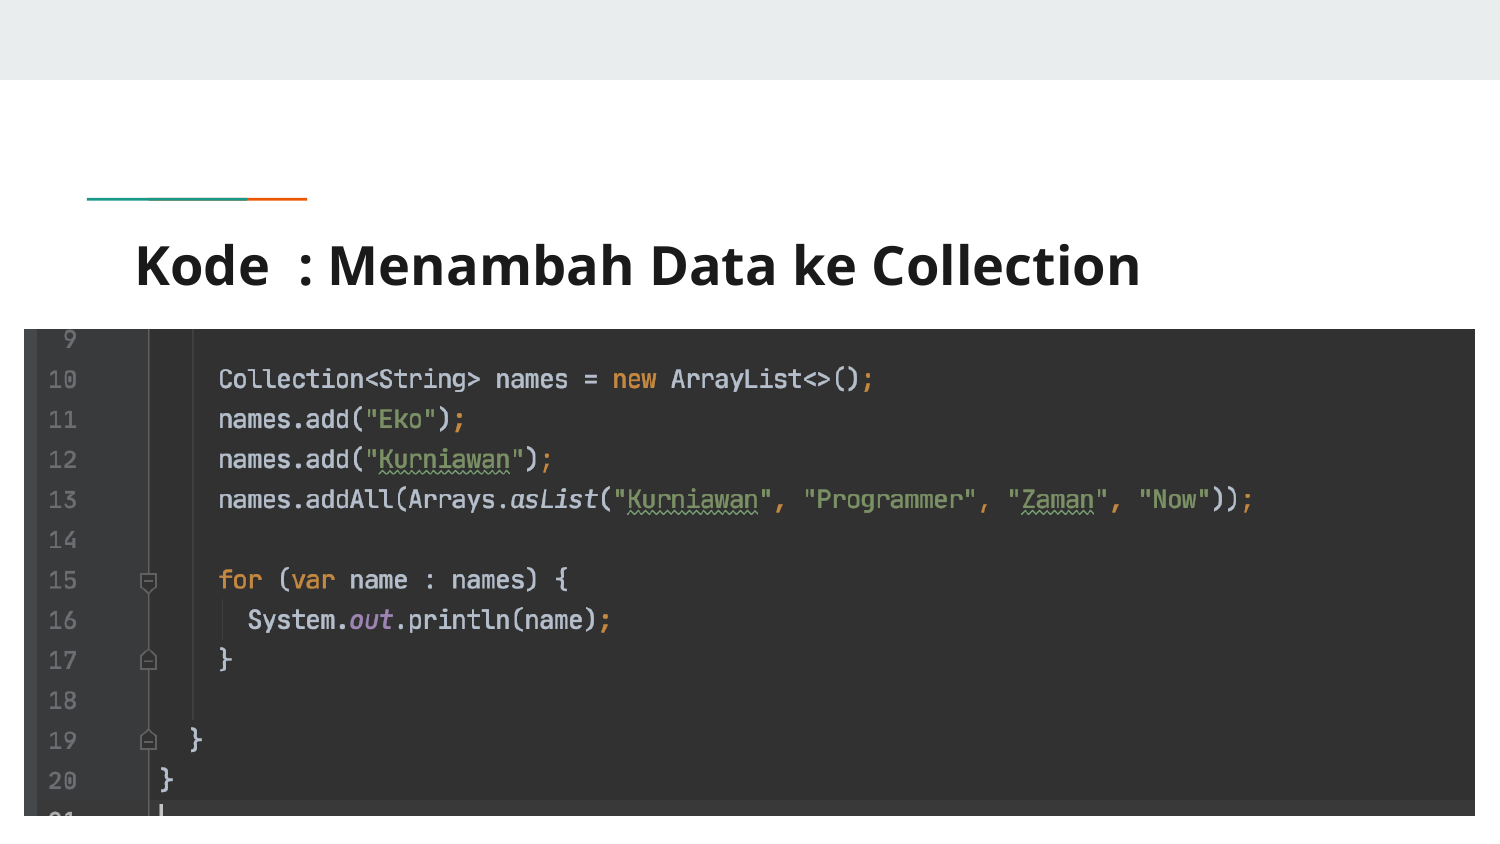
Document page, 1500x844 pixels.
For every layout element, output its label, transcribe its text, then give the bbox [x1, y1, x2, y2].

title Kode : Menambah Data ke Collection [119, 216, 1381, 305]
picture [24, 328, 1476, 817]
